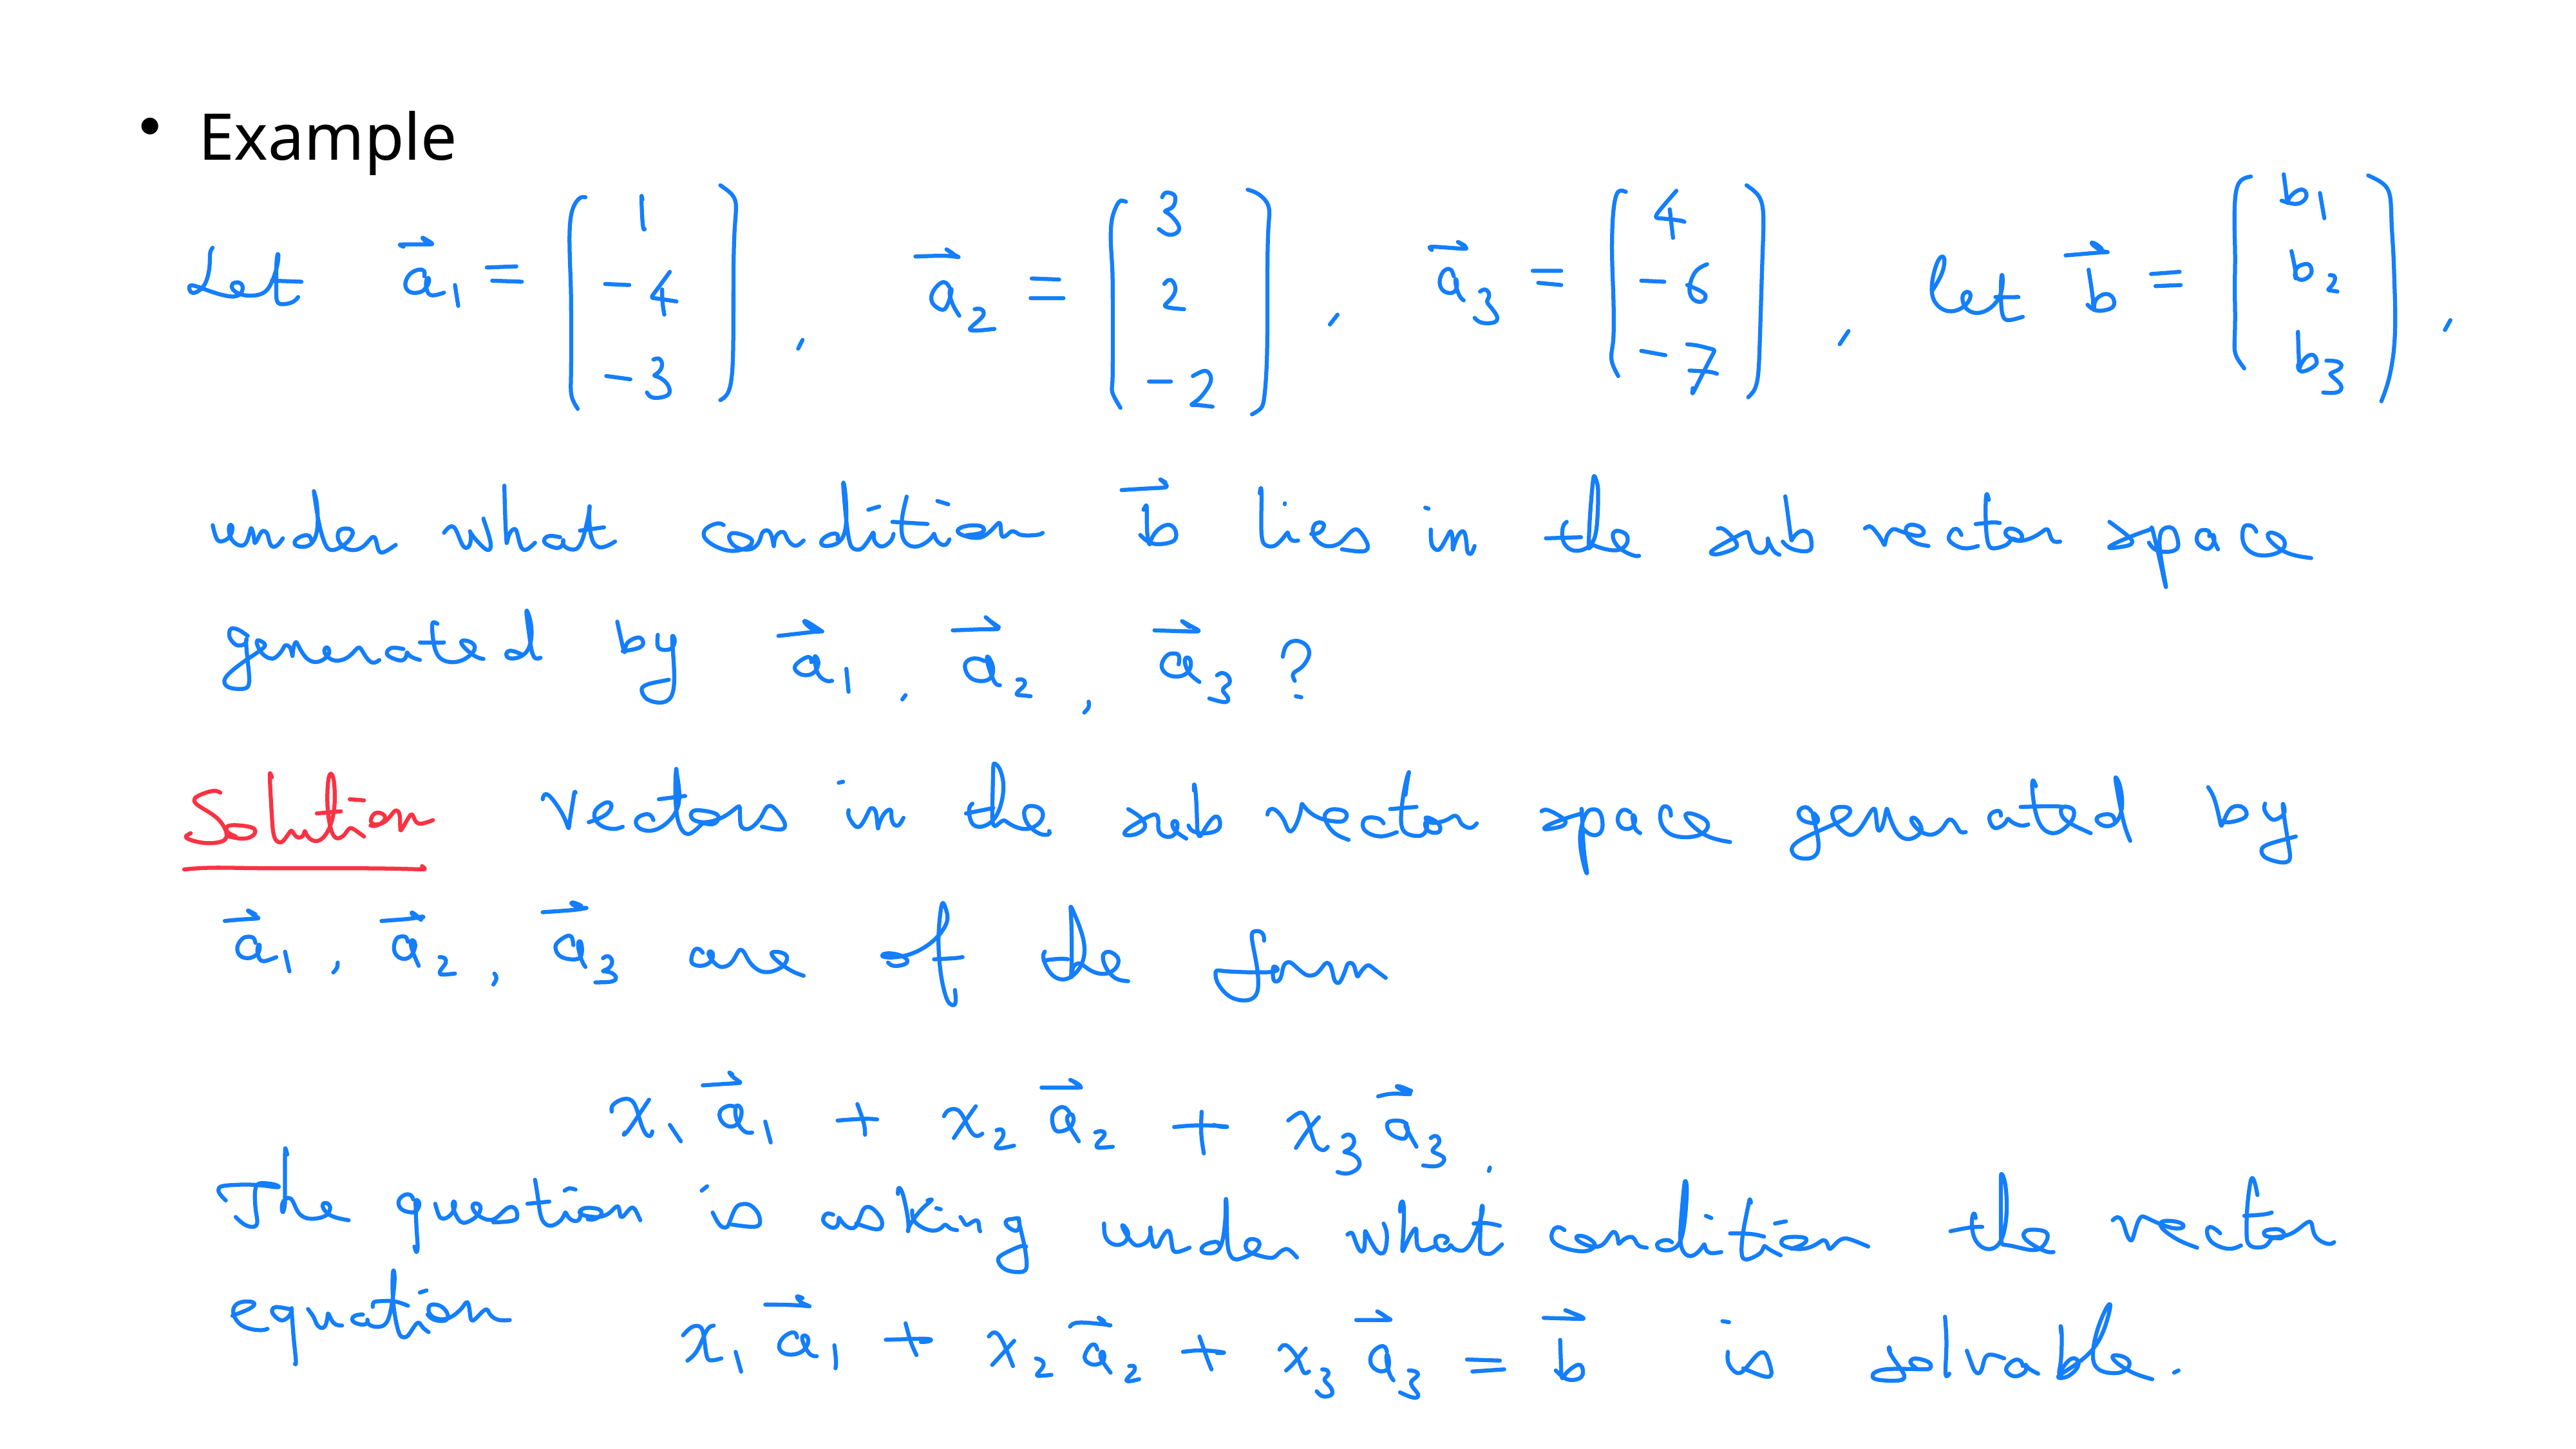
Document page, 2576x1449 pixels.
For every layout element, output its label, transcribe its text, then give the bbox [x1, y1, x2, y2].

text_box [184, 174, 2451, 1398]
list Example [133, 90, 2443, 1359]
